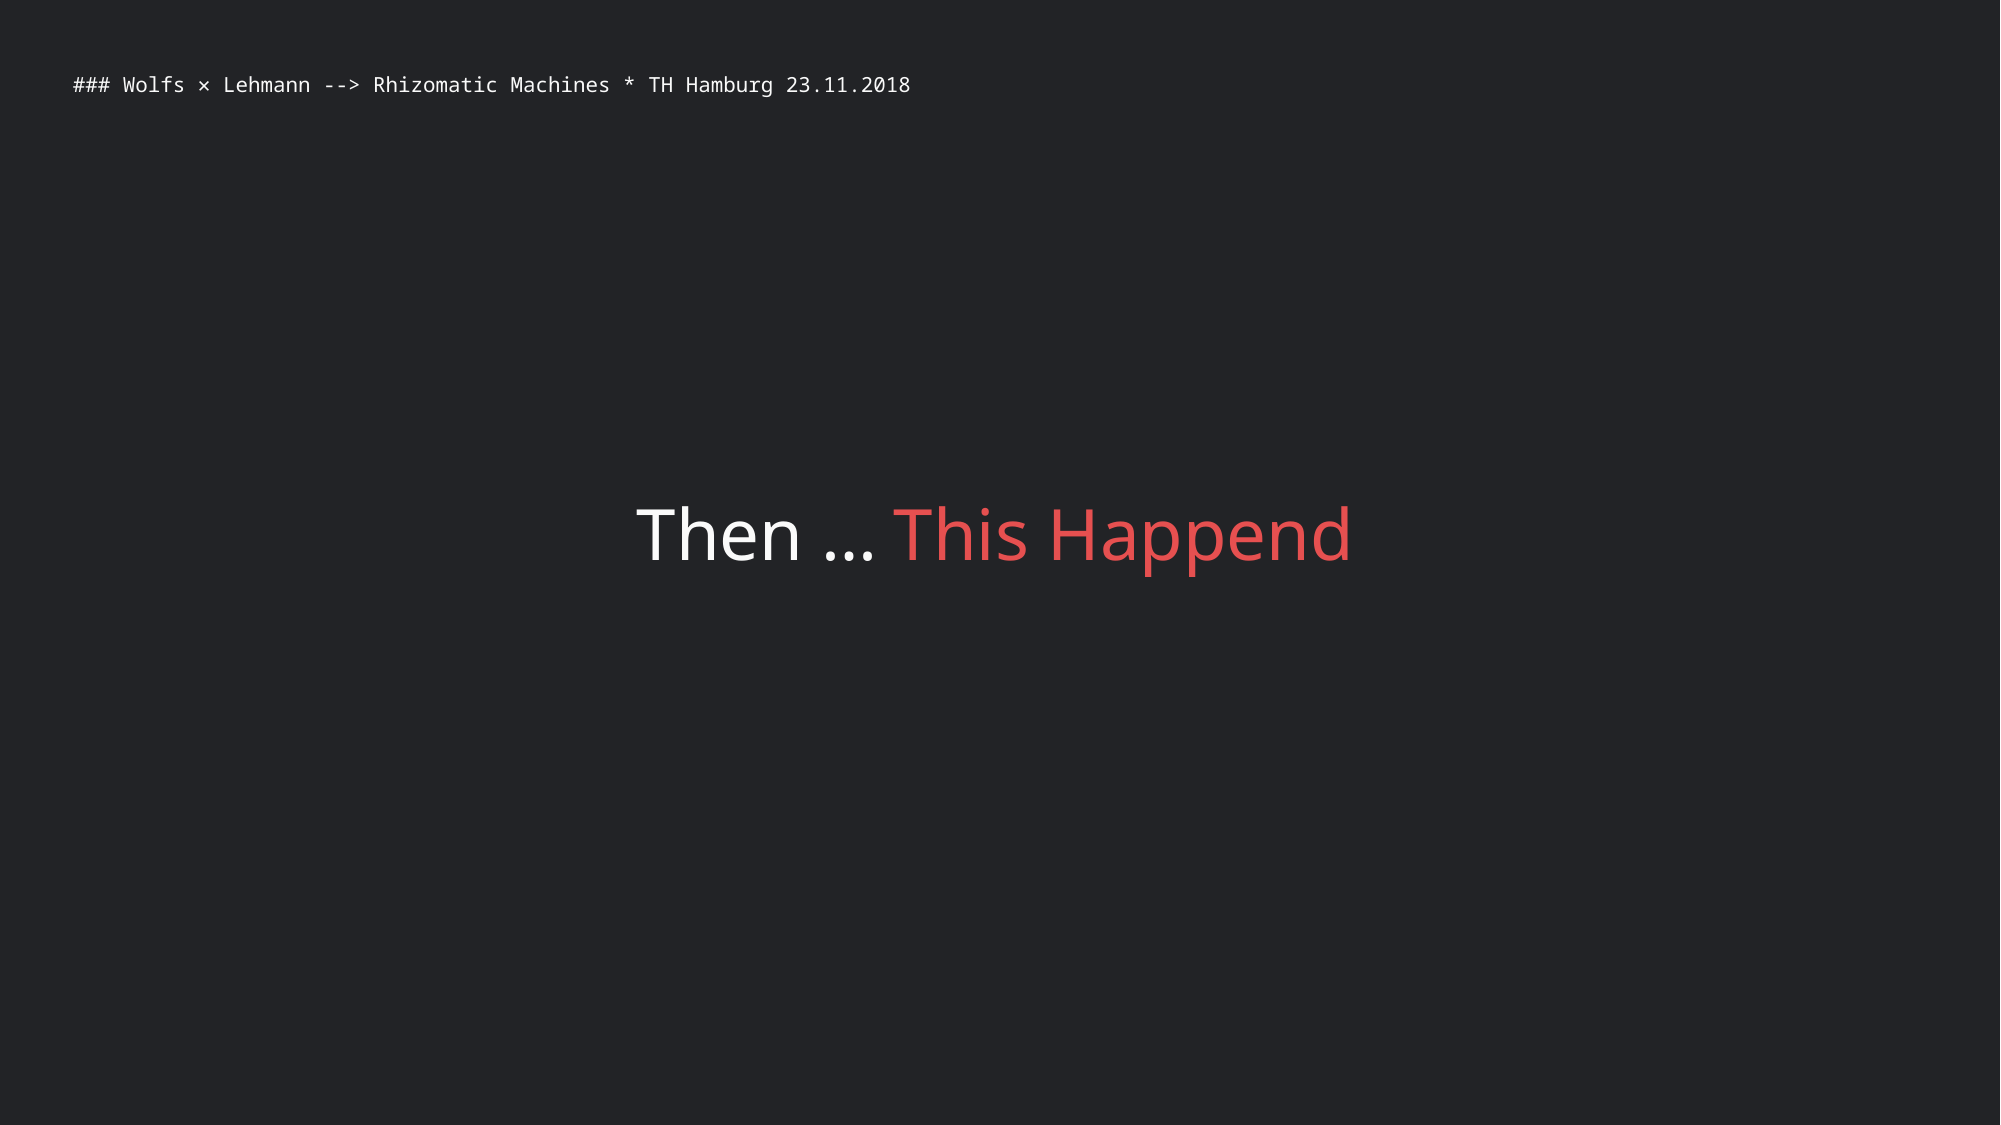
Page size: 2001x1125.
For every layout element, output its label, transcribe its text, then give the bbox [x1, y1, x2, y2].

footer ### Wolfs ✕ Lehmann --> Rhizomatic Machines * TH Hamburg 23.11.2018 [57, 55, 1000, 112]
text_box This Happend [894, 492, 1377, 582]
text_box Then … [620, 492, 894, 582]
